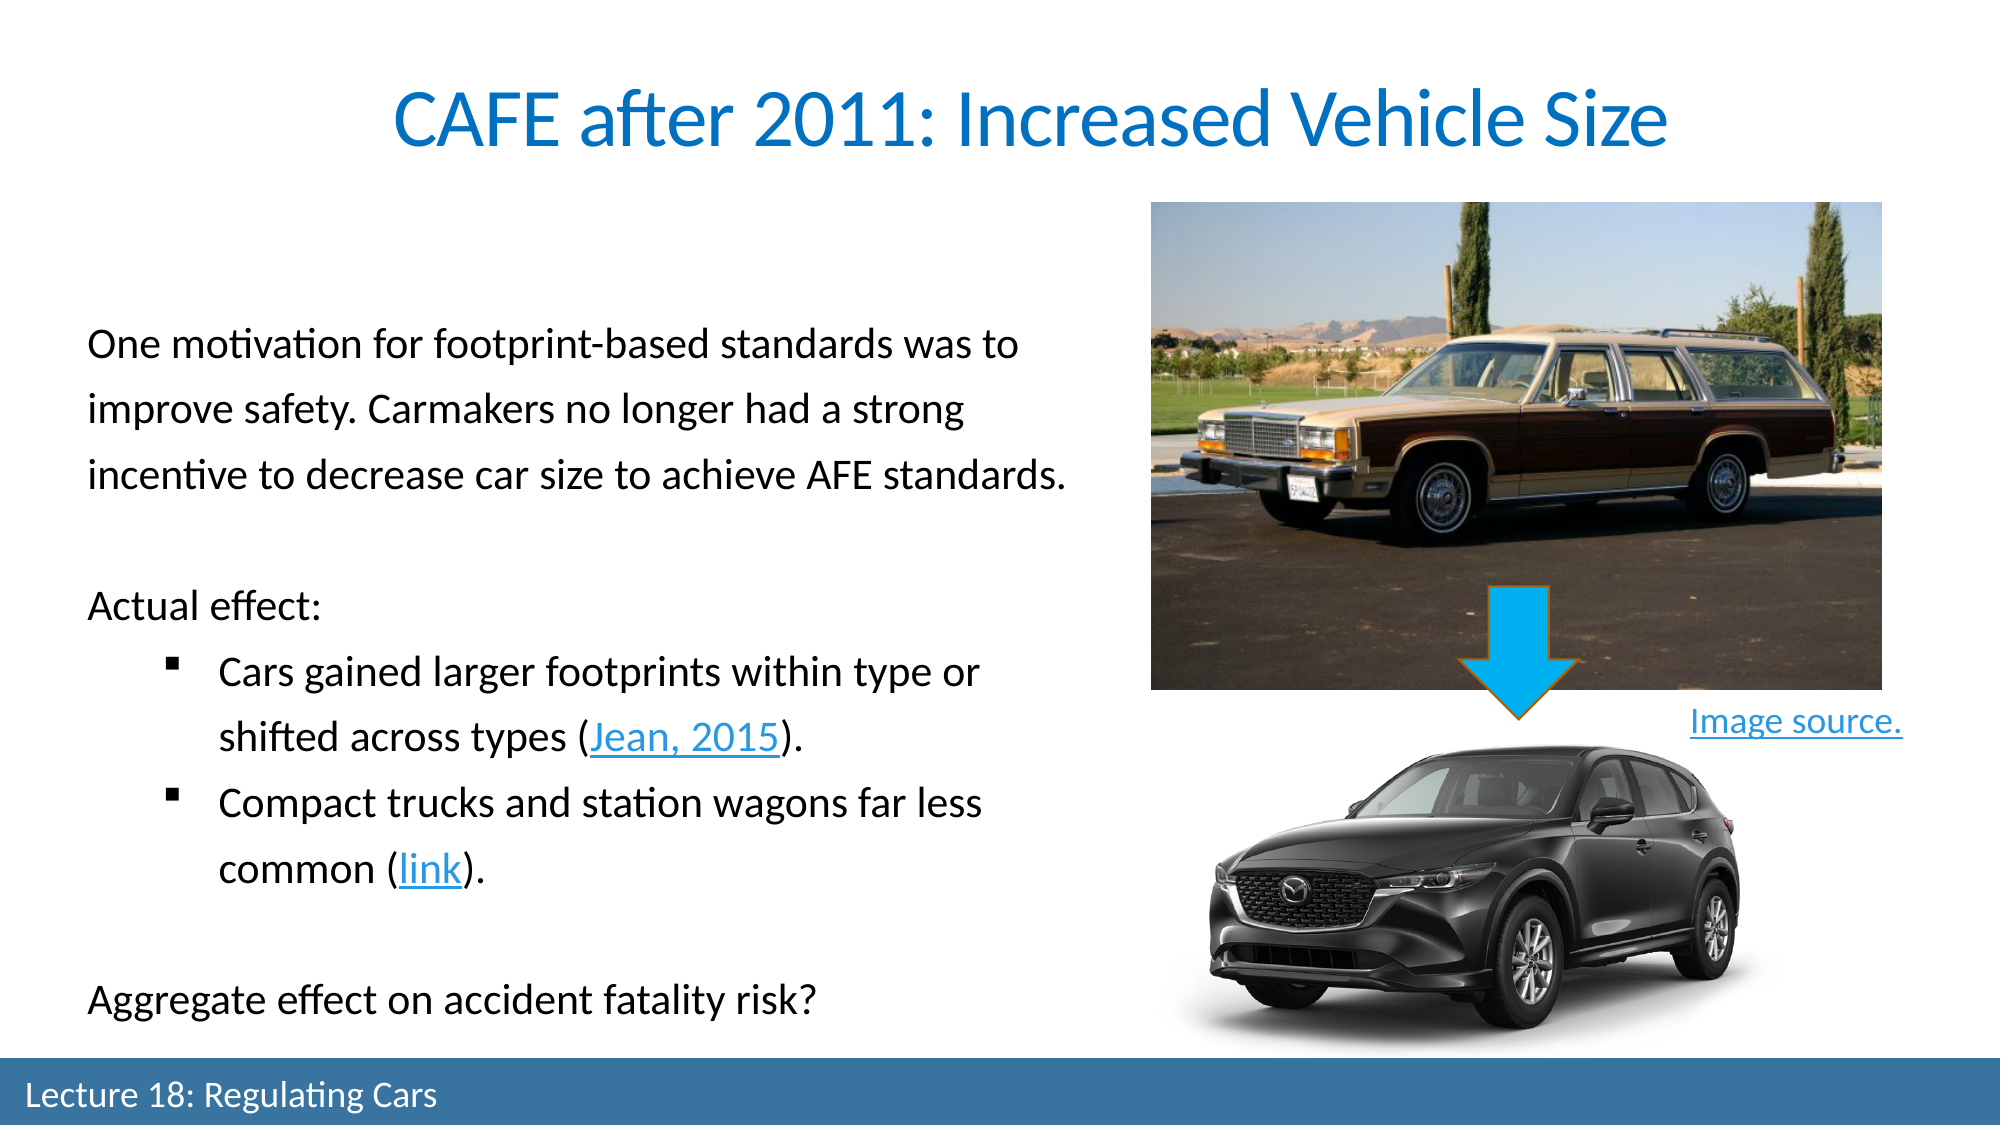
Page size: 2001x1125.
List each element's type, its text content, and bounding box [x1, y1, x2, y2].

text_box Image source. [1675, 689, 1959, 749]
picture [1151, 696, 1782, 1059]
picture [1151, 202, 1882, 690]
text_box One motivation for footprint-based standards was to improve safety. Carmakers no longer had a strong incentive to decrease car size to achieve AFE standards. Actual effect: Cars gained larger footprints within type or shifted across types (Jean, 2015). Compact trucks and station wagons far less common (link). Aggregate effect on accident fatality risk? [72, 293, 1104, 1096]
text_box CAFE after 2011: Increased Vehicle Size [317, 0, 1765, 171]
text_box [1487, 690, 1550, 696]
